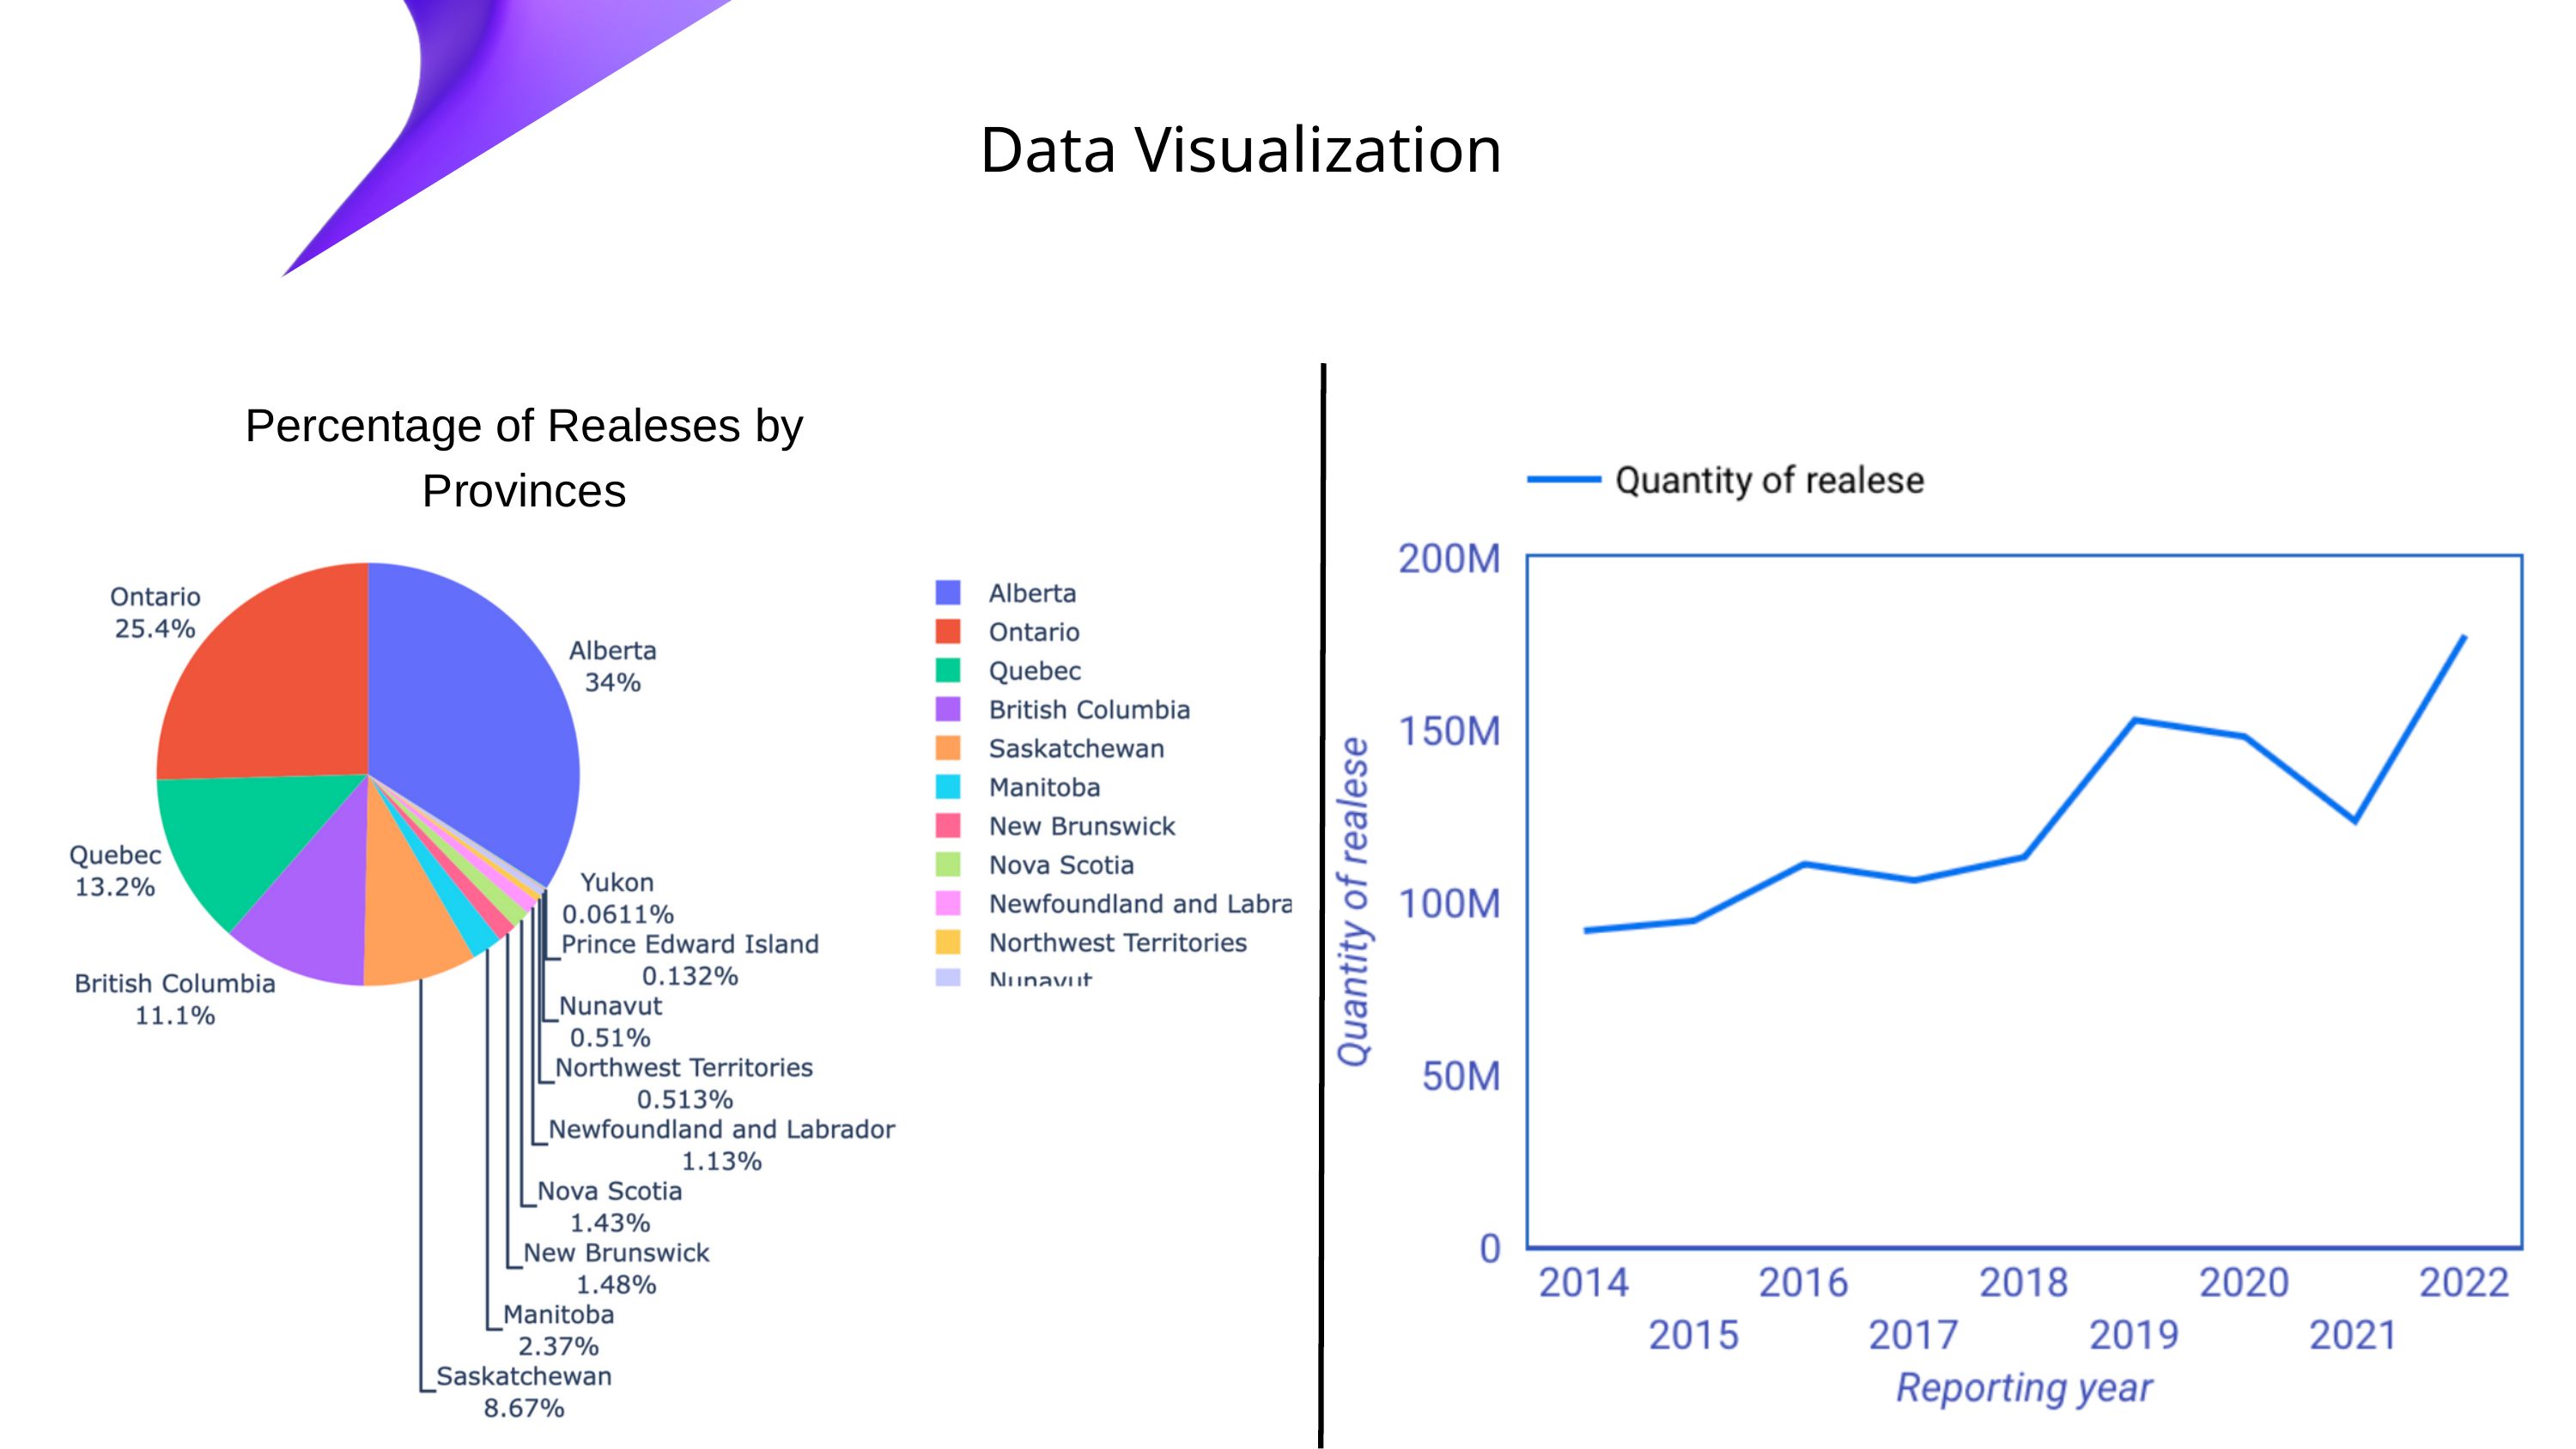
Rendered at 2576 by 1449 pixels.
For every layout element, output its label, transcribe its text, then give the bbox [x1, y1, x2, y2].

text_box Data Visualization [974, 96, 1510, 185]
text_box [0, 0, 732, 452]
text_box [0, 506, 1292, 1449]
text_box Percentage of Realeses by Provinces [137, 385, 913, 516]
text_box [1326, 363, 2576, 1417]
